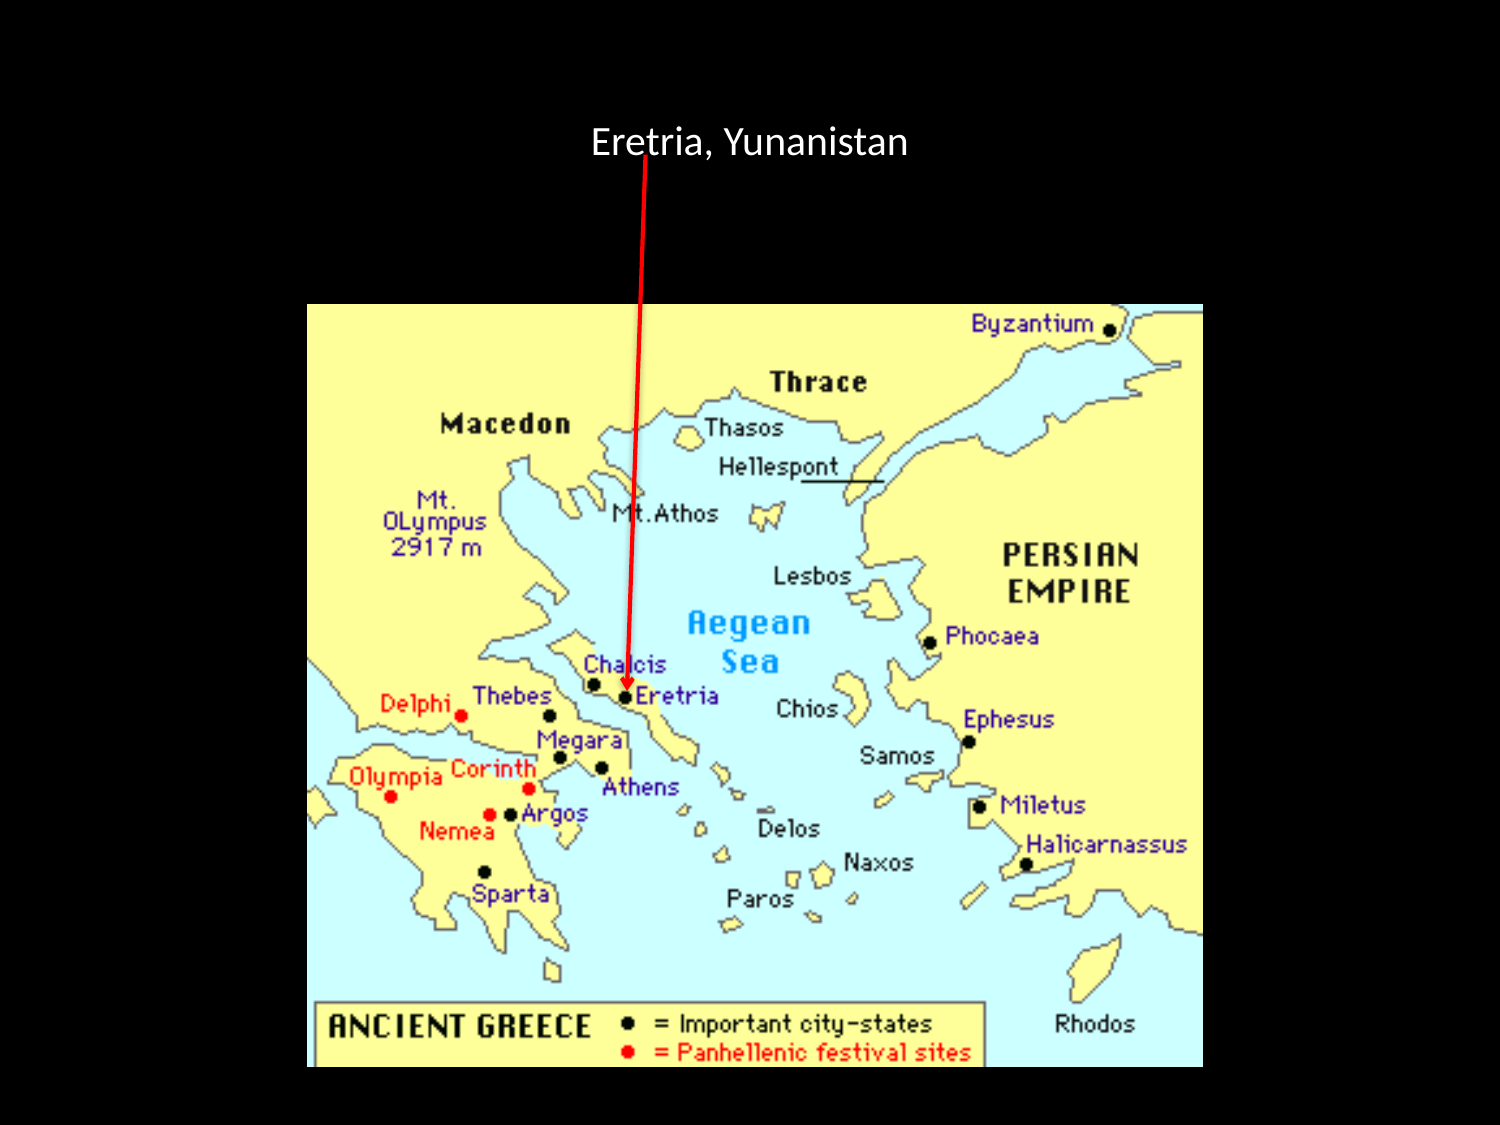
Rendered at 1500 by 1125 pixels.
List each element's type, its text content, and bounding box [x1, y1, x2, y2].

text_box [626, 154, 646, 692]
picture [306, 303, 1203, 1067]
title Eretria, Yunanistan [75, 45, 1425, 233]
